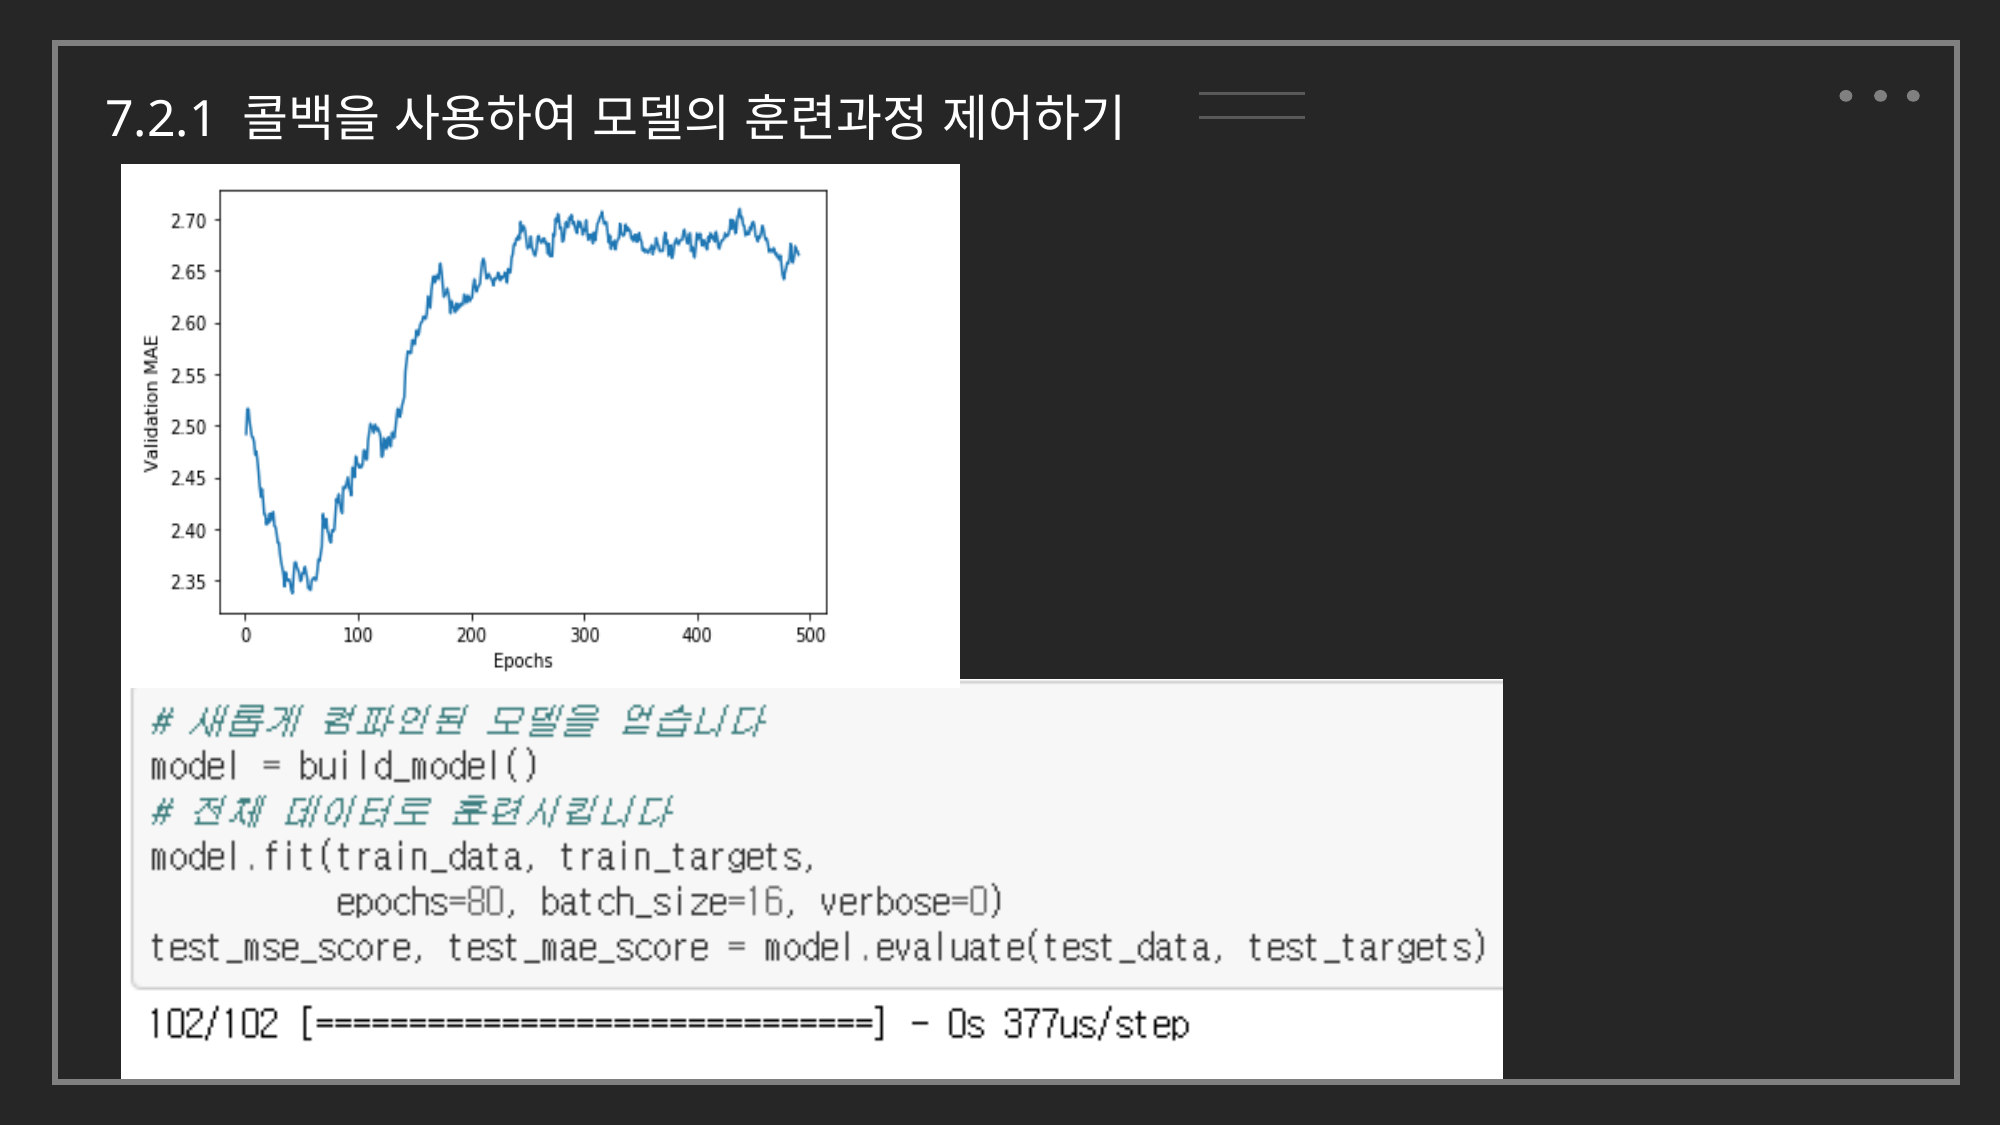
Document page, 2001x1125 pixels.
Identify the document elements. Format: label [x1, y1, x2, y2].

picture [120, 163, 1516, 1079]
text_box [53, 41, 1959, 1084]
